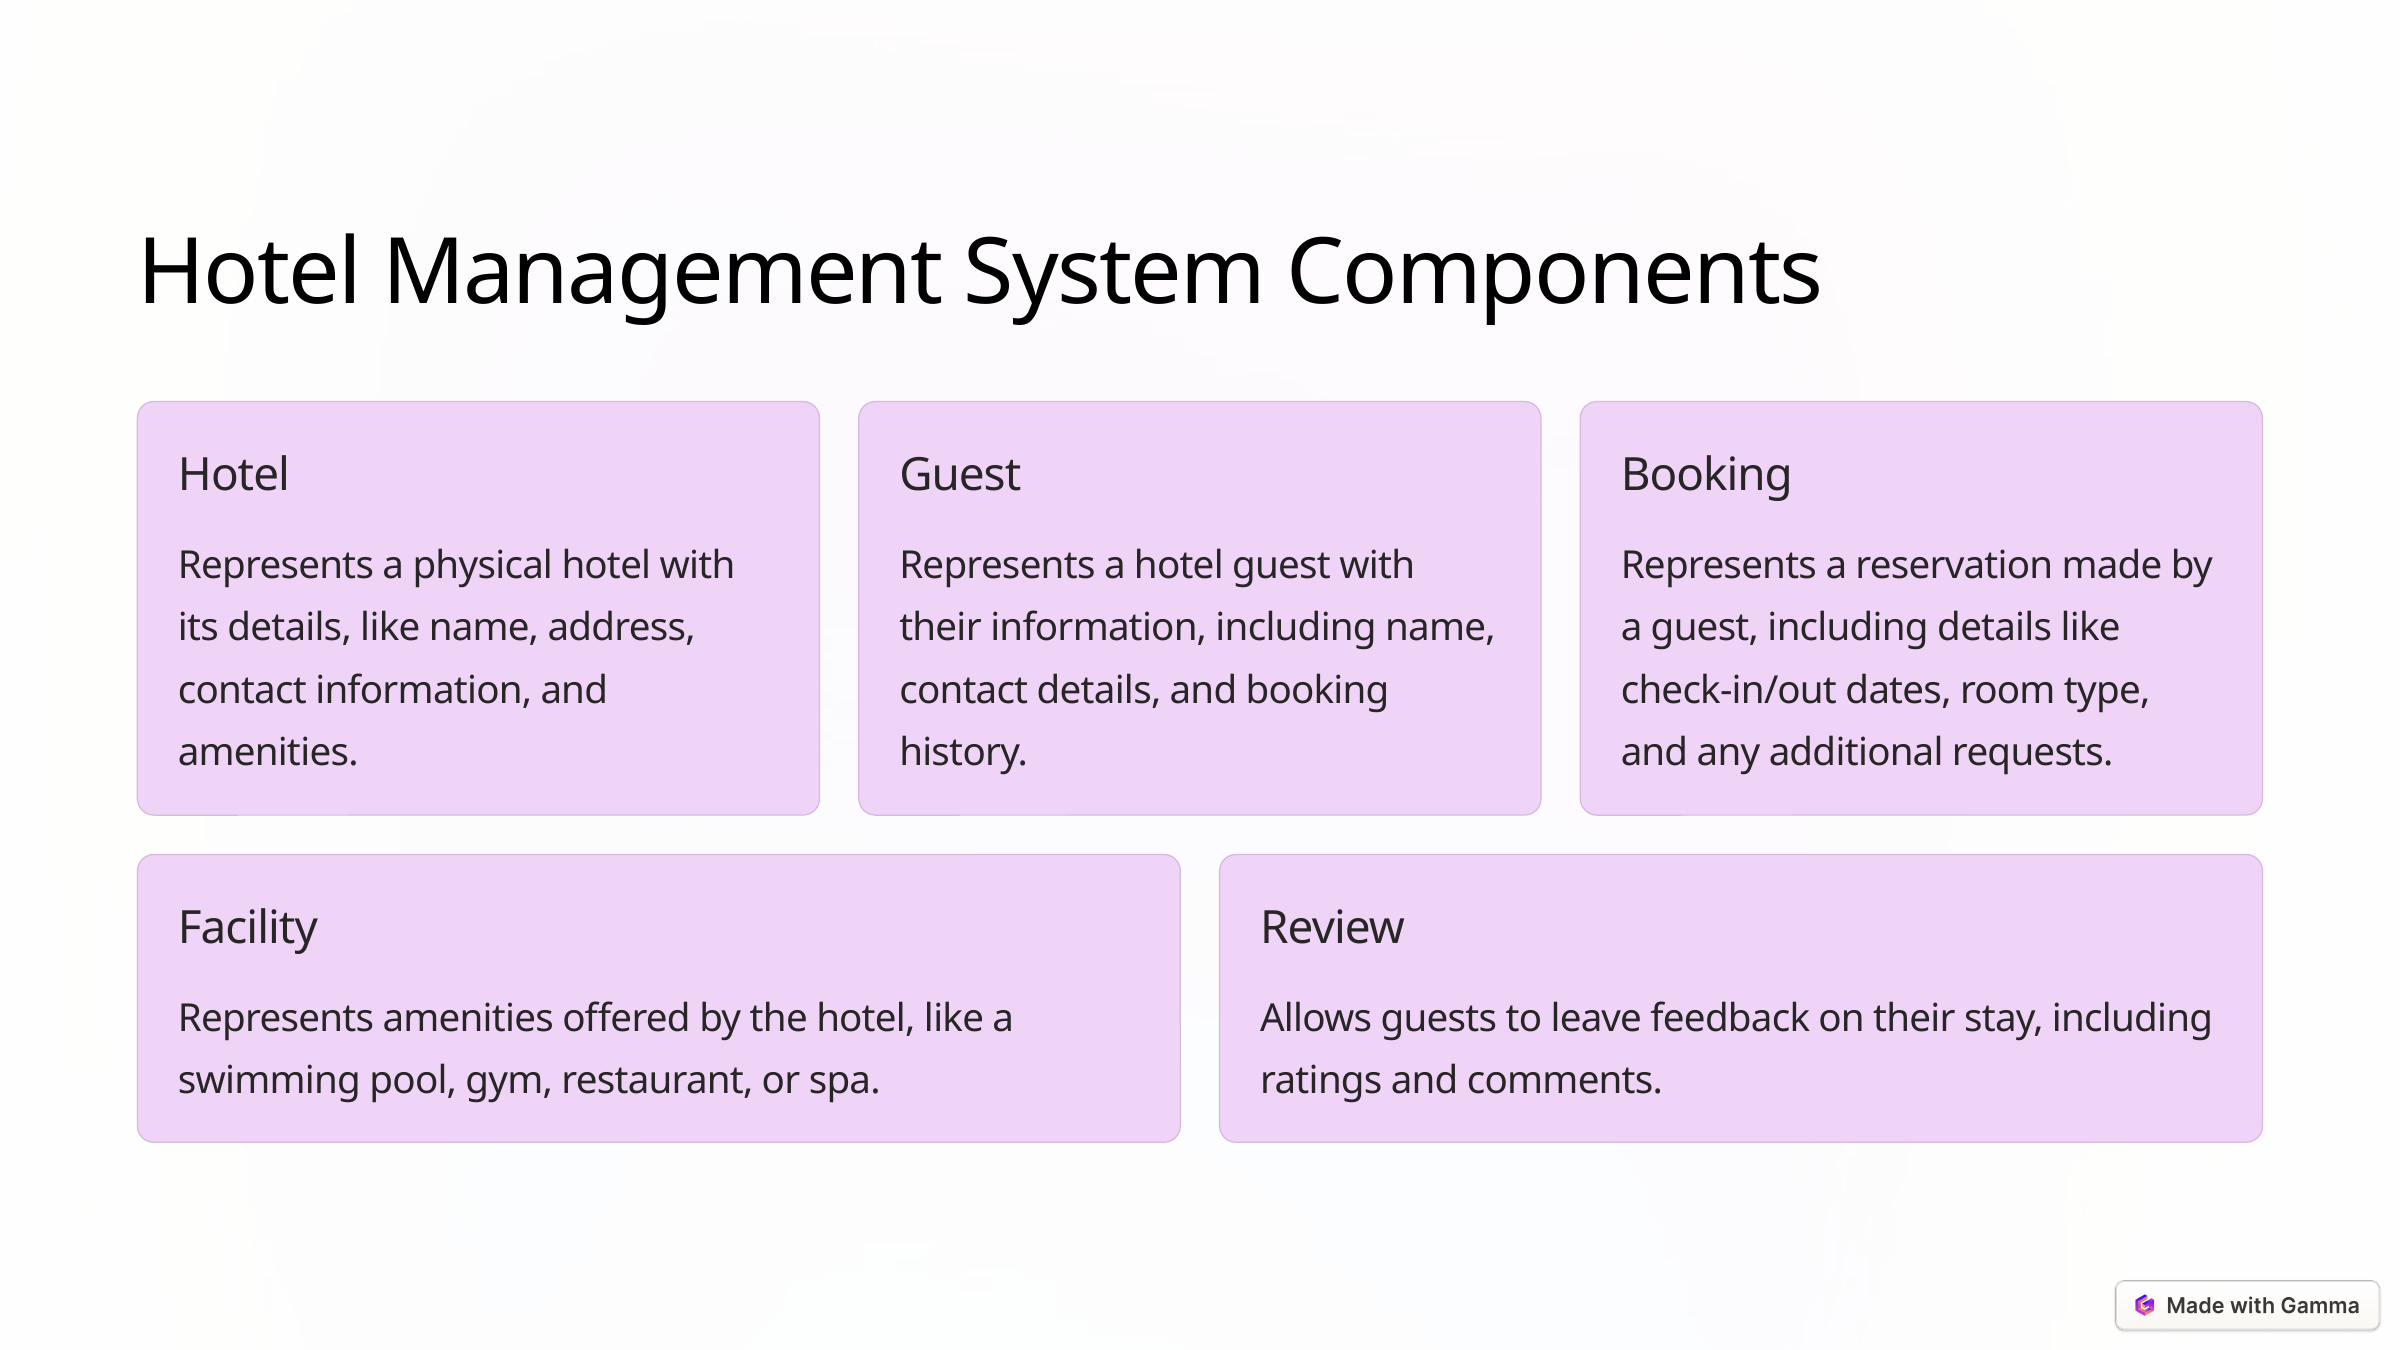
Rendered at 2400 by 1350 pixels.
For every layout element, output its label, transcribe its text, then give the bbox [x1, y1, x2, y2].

text_box Review [1260, 894, 1723, 953]
text_box [137, 854, 1181, 1143]
text_box Hotel Management System Components [137, 207, 1739, 323]
text_box Represents a hotel guest with their information, including name, contact details, and booking history. [899, 523, 1501, 712]
text_box [1219, 854, 2263, 1143]
text_box Represents amenities offered by the hotel, like a swimming pool, gym, restaurant, or spa. [177, 976, 1140, 1102]
text_box [1580, 401, 2263, 816]
text_box Hotel [177, 442, 640, 500]
picture [2106, 1271, 2389, 1339]
text_box Booking [1620, 442, 2083, 500]
text_box Facility [177, 894, 640, 953]
text_box [137, 401, 820, 816]
text_box Represents a reservation made by a guest, including details like check-in/out dates, room type, and any additional requests. [1620, 523, 2222, 775]
text_box Represents a physical hotel with its details, like name, address, contact information, and amenities. [177, 523, 779, 712]
text_box [858, 401, 1542, 816]
text_box Allows guests to leave feedback on their stay, including ratings and comments. [1260, 976, 2223, 1102]
text_box Guest [899, 442, 1362, 500]
